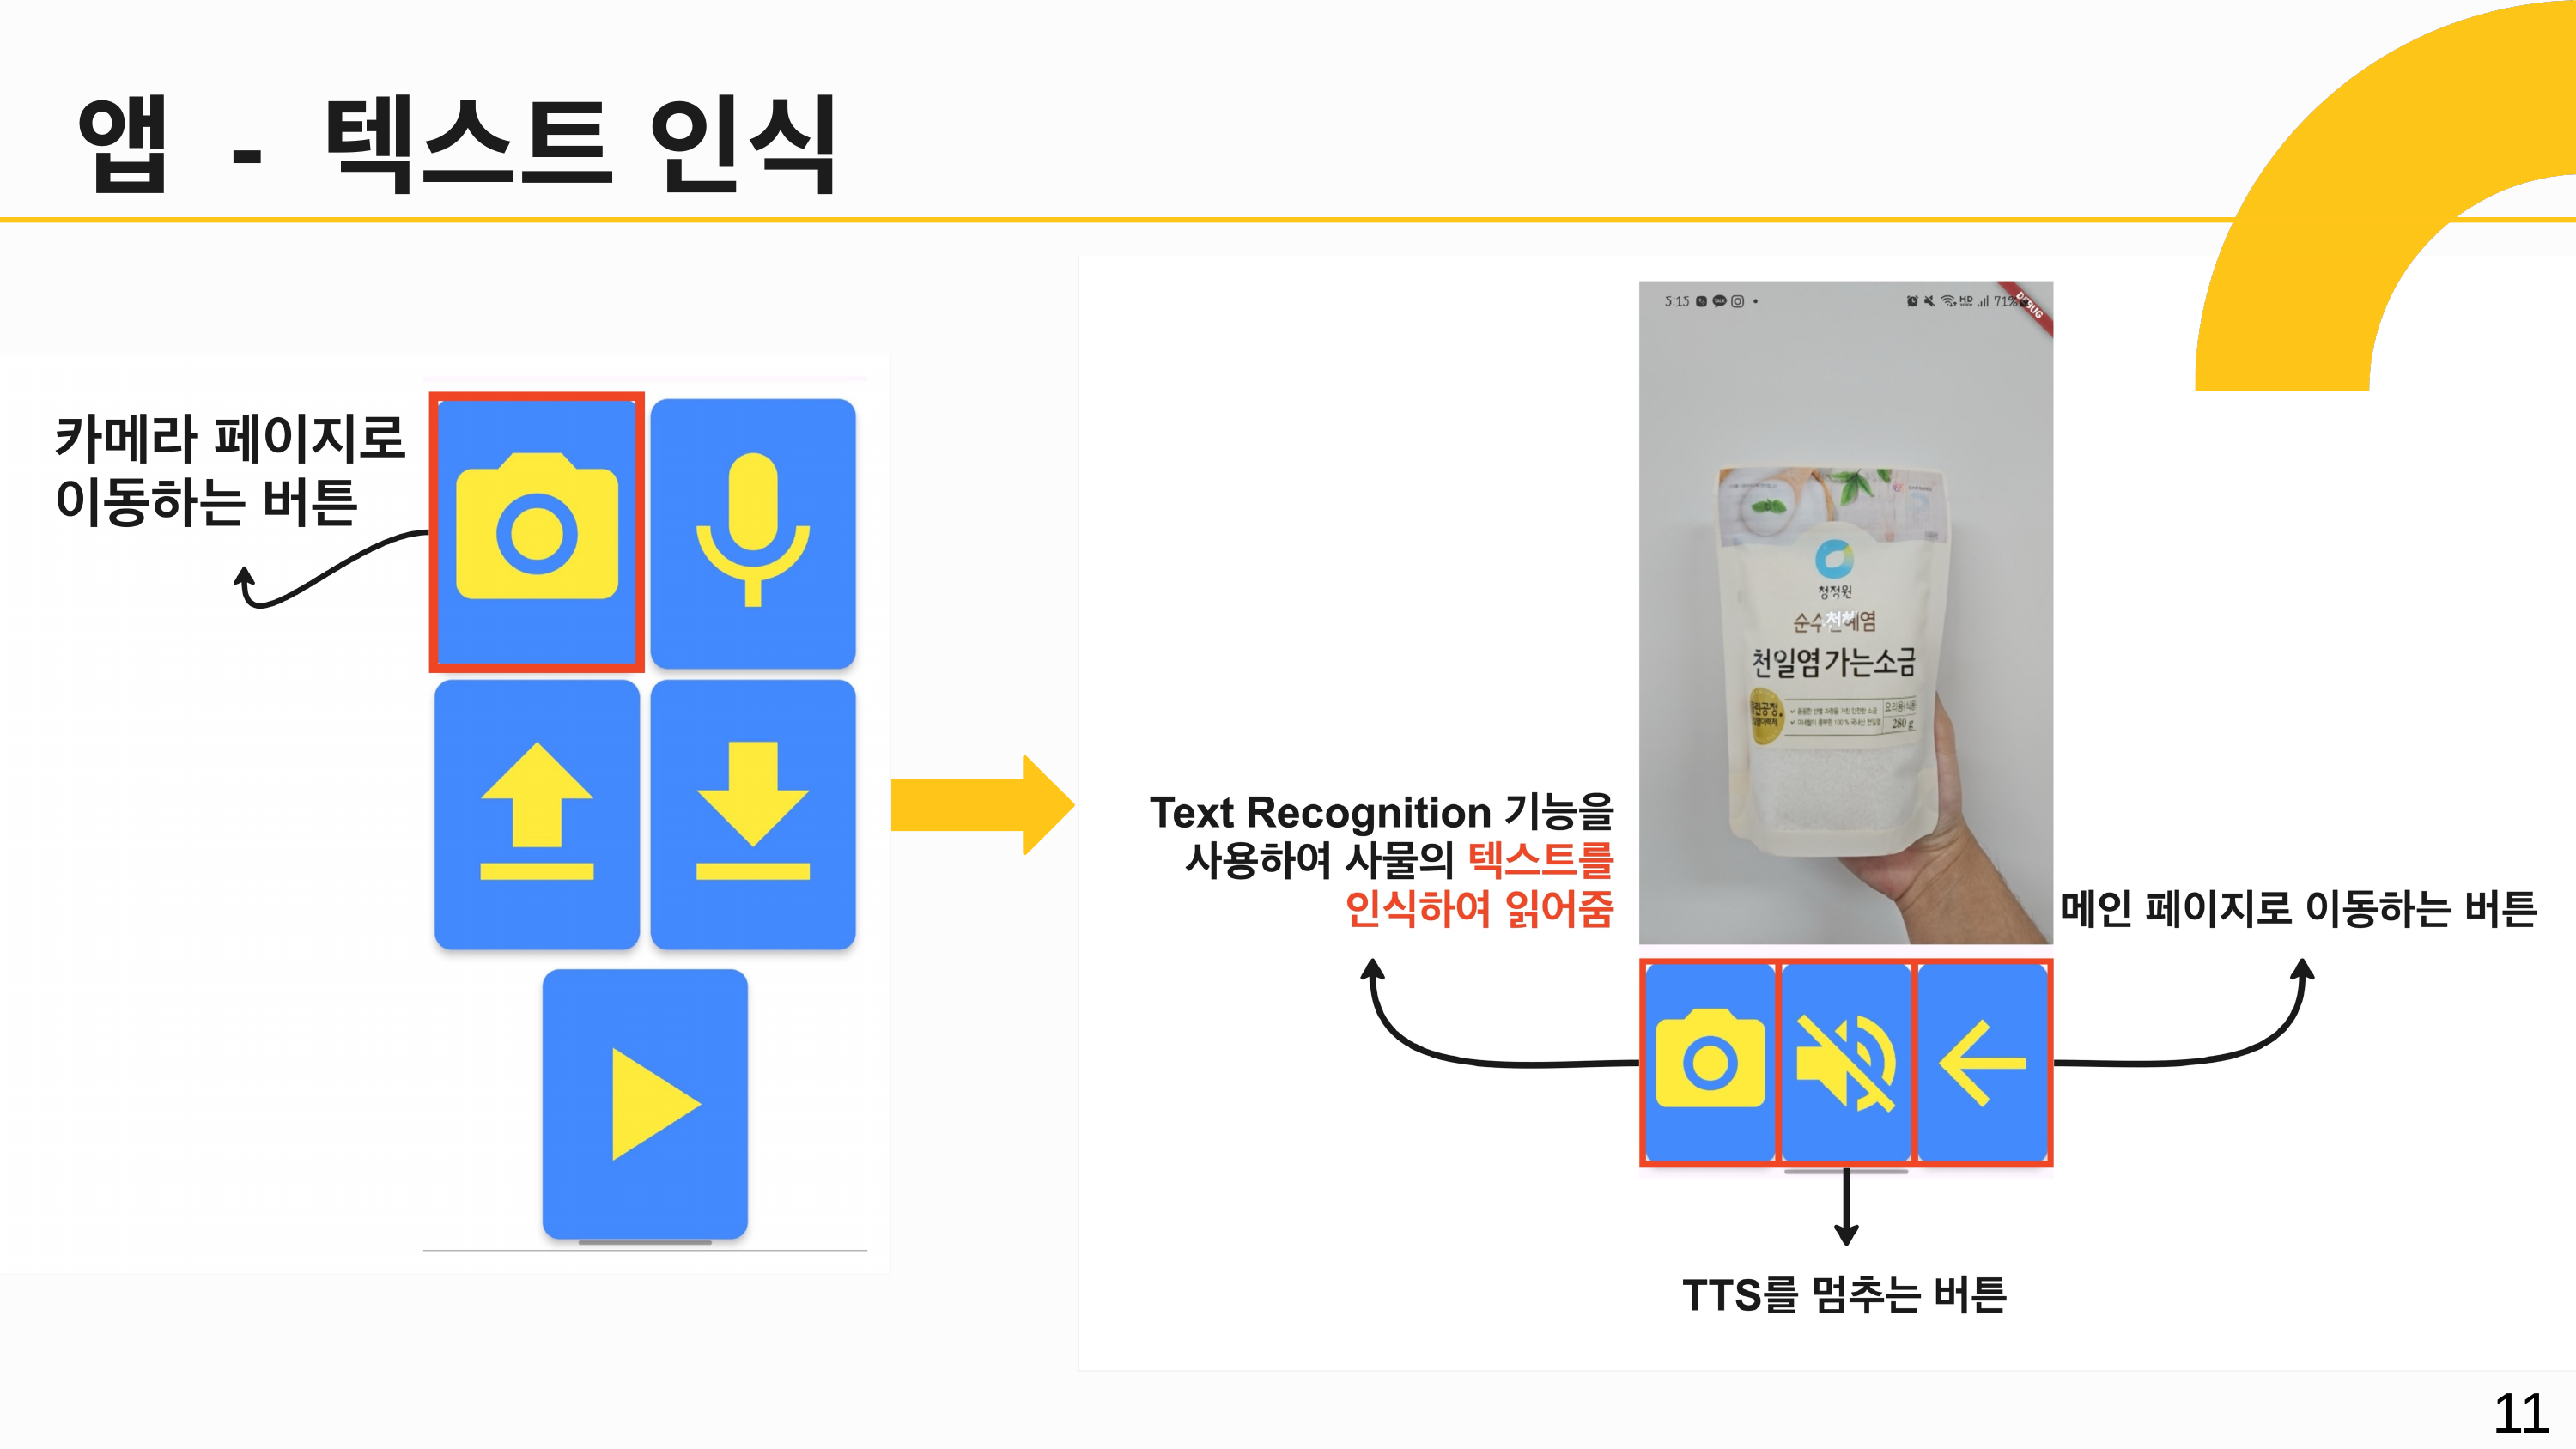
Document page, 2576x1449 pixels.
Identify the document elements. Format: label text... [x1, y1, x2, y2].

picture [1077, 256, 2576, 1372]
text_box [894, 755, 1072, 856]
text_box [2195, 0, 2576, 220]
text_box [2195, 221, 2576, 254]
text_box 앱 - 텍스트 인식 [75, 56, 1075, 207]
text_box 11 [2479, 1378, 2576, 1449]
picture [0, 353, 891, 1276]
